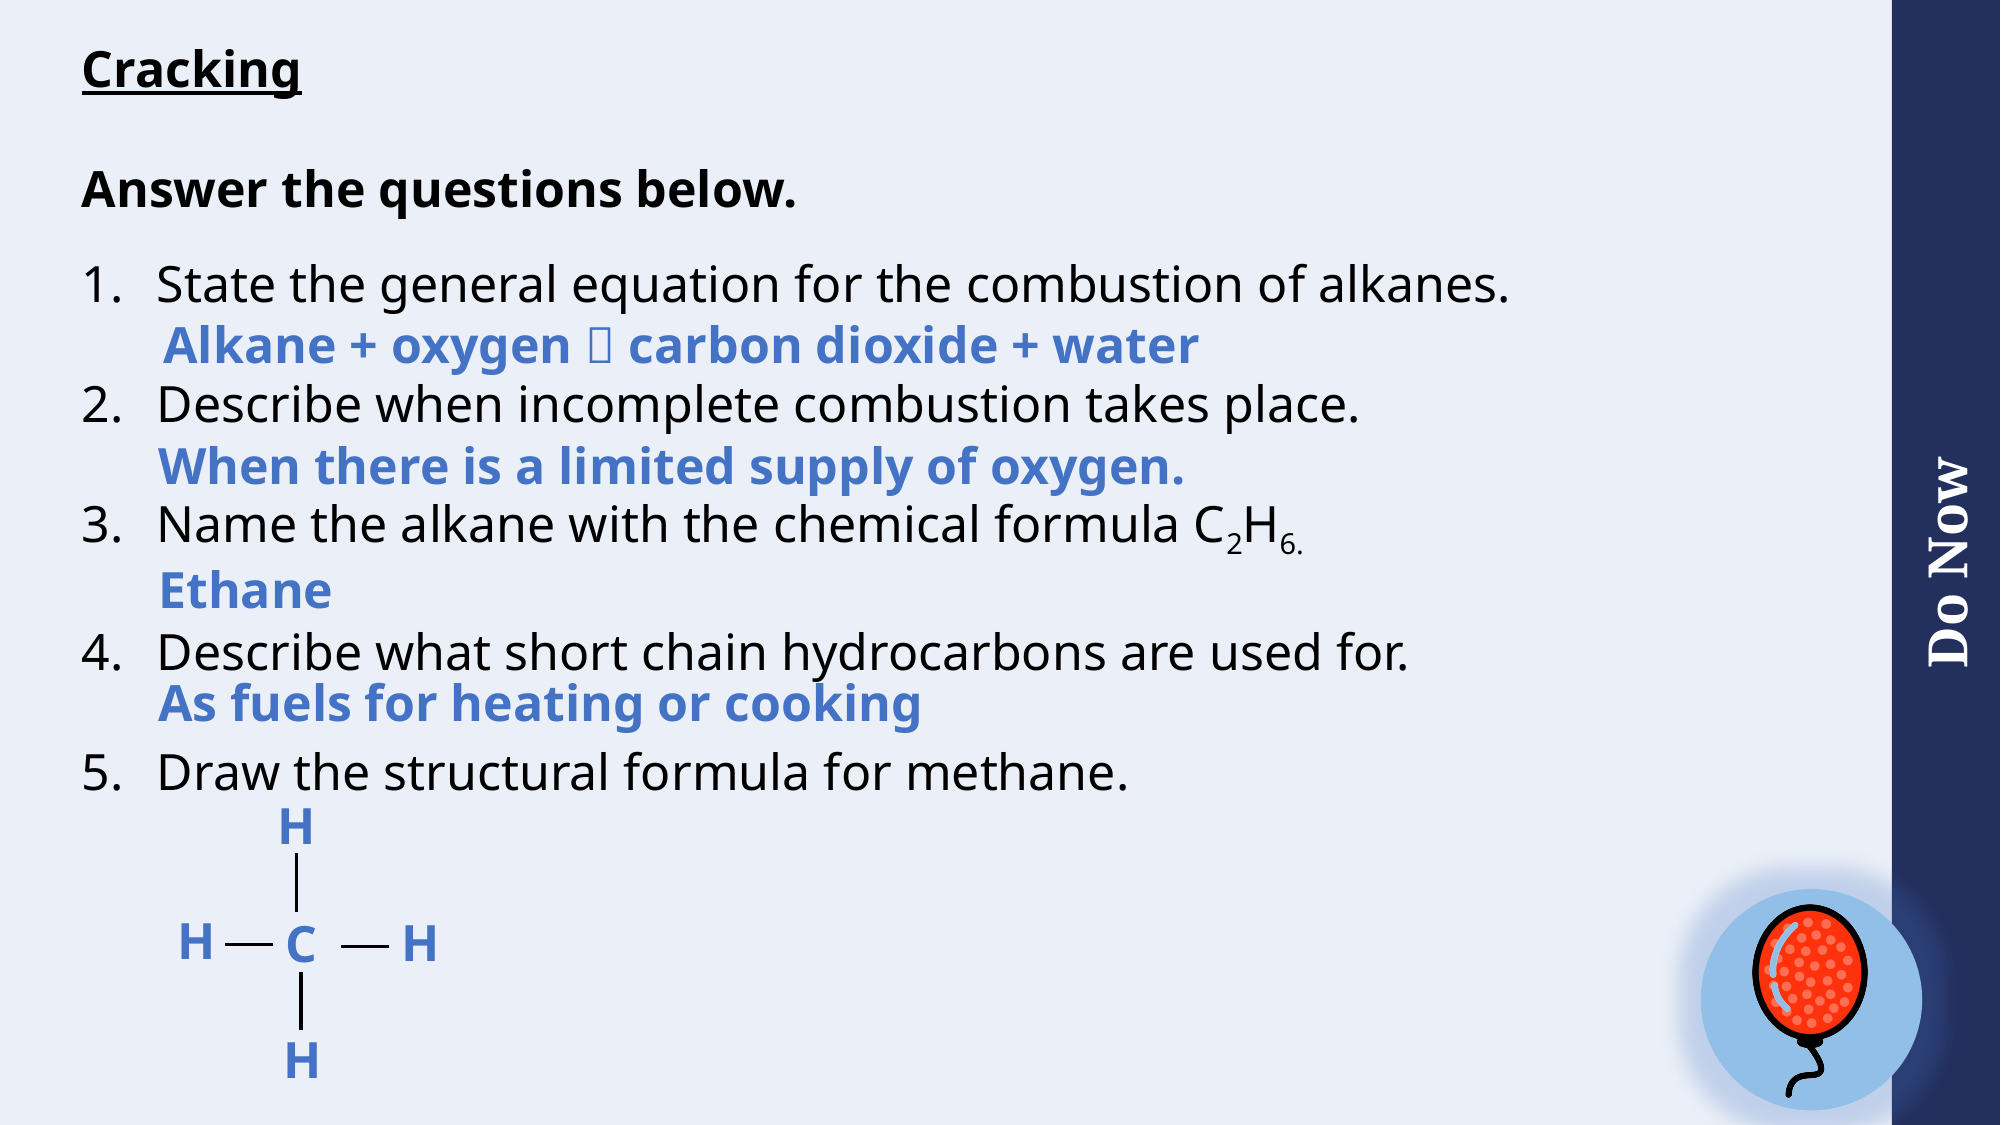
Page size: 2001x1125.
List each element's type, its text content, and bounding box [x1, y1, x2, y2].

text_box C [271, 905, 333, 981]
text_box H [268, 1020, 337, 1096]
text_box When there is a limited supply of oxygen. [143, 426, 1884, 502]
text_box Ethane [143, 550, 1859, 626]
text_box H [162, 901, 231, 977]
text_box Alkane + oxygen  carbon dioxide + water [148, 306, 1746, 382]
text_box H [386, 904, 455, 979]
picture [1751, 904, 1868, 1098]
text_box H [262, 787, 331, 862]
text_box Cracking Answer the questions below. State the general equation for the combustion of alkanes. Describe when incomplete combustion takes place. Name the alkane with the chemical formula C2H6. Describe what short chain hydrocarbons are used for. Draw the structural formula for methane. [66, 30, 1914, 869]
text_box As fuels for heating or cooking [143, 664, 1860, 740]
